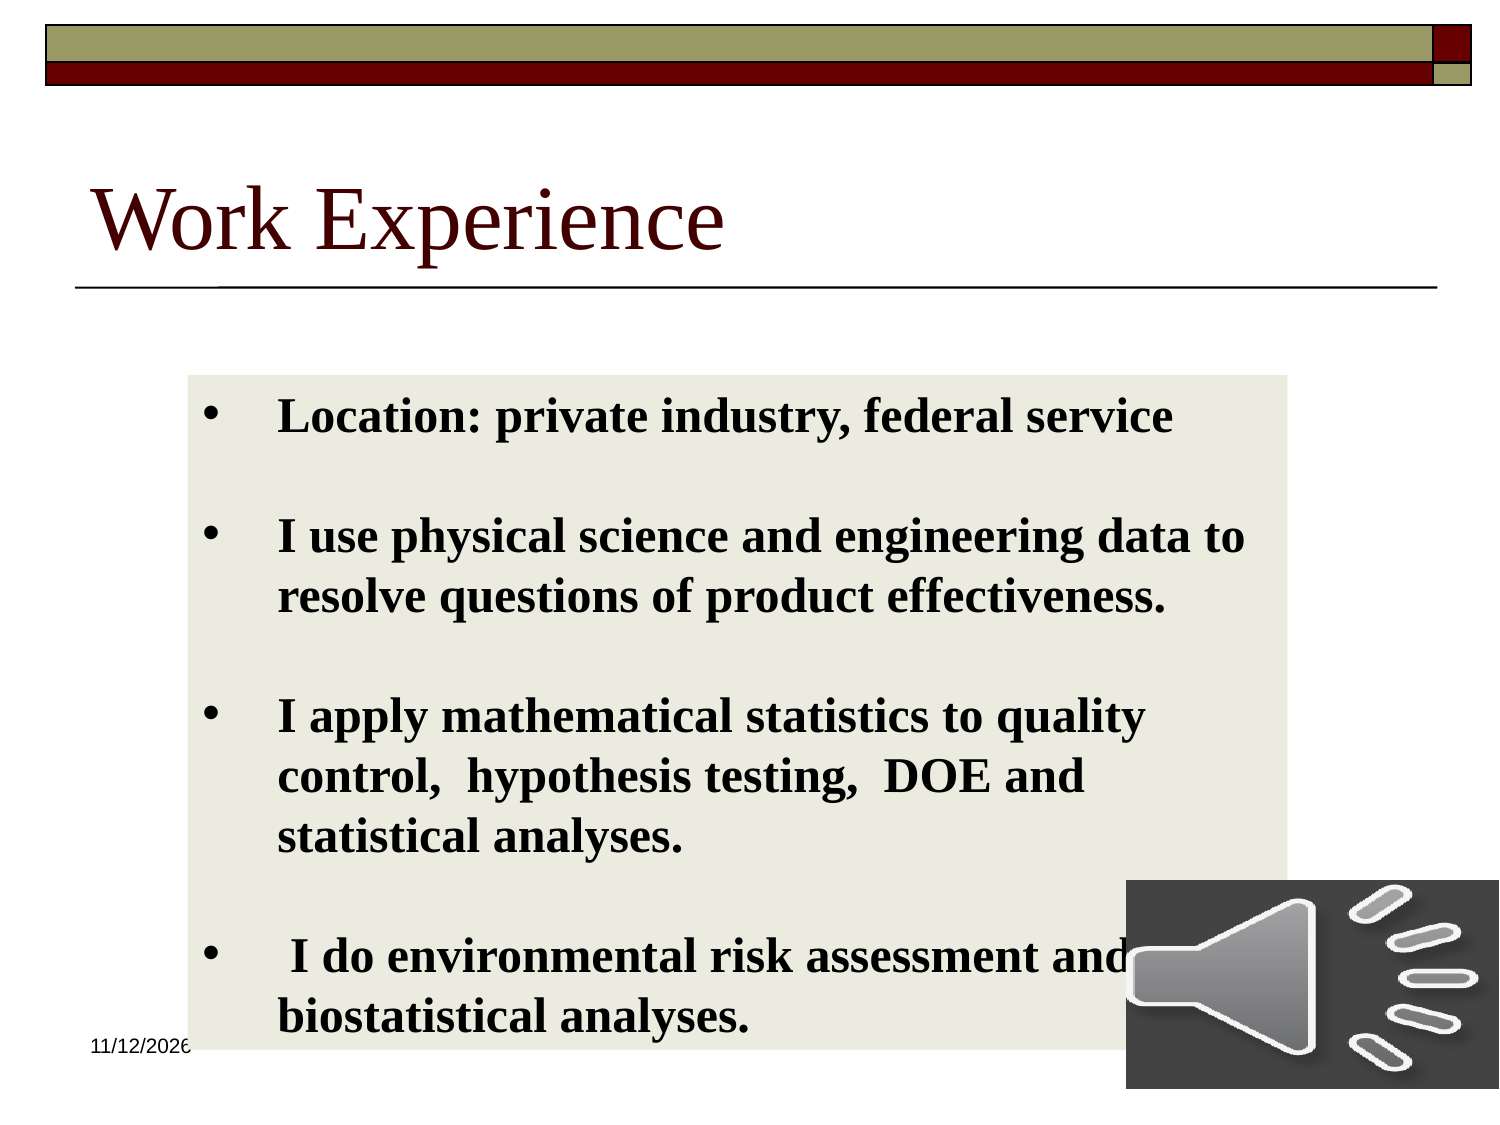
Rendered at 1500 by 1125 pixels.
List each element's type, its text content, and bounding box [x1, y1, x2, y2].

picture [1124, 878, 1500, 1091]
title Work Experience [74, 87, 1426, 276]
slide_number 4 [1112, 1024, 1426, 1101]
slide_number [74, 1024, 351, 1101]
text_box Location: private industry, federal service I use physical science and engineering data to resolve questions of product effectiveness. I apply mathematical statistics to quality control, hypothesis testing, DOE and statistical analyses. I do environmental risk assessment and biostatistical analyses. [187, 374, 1288, 1050]
